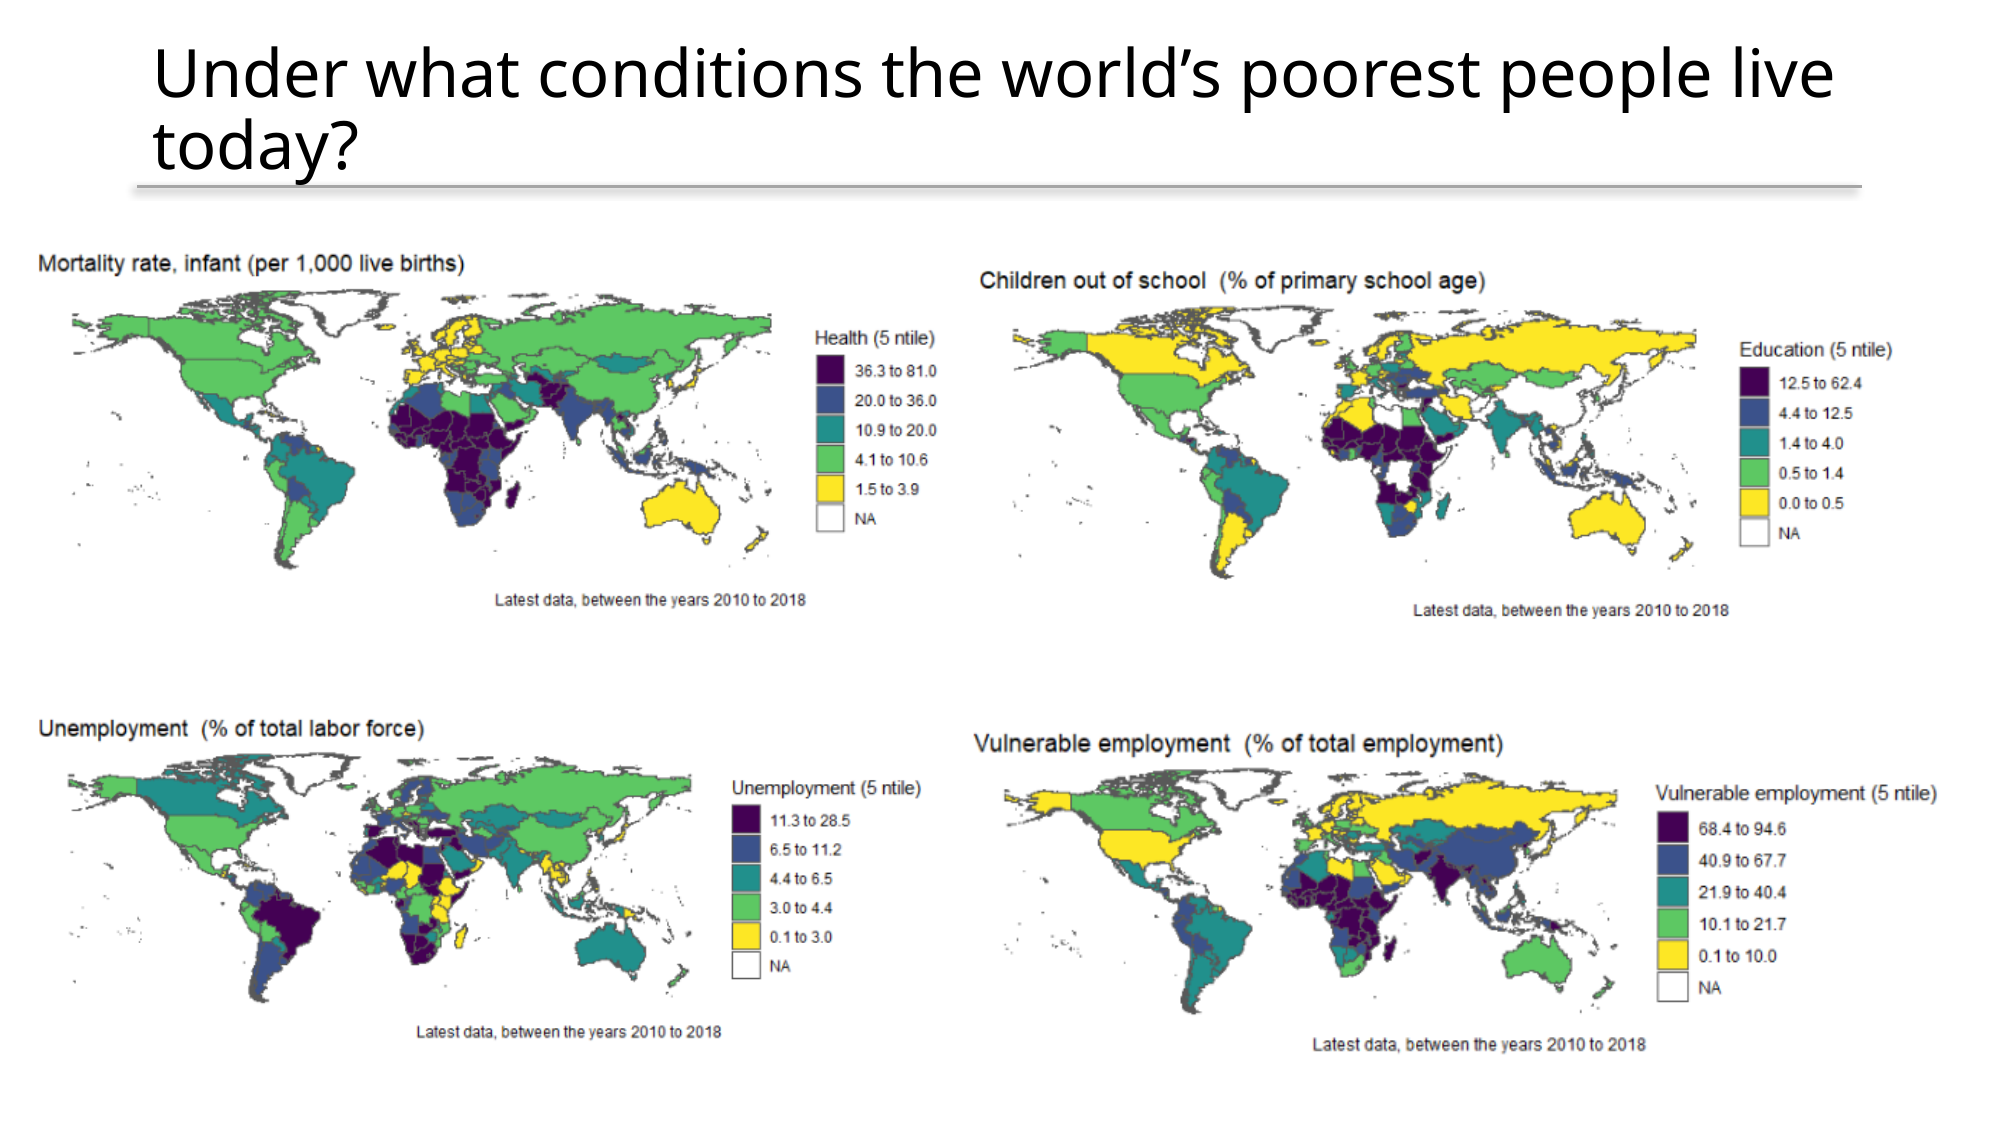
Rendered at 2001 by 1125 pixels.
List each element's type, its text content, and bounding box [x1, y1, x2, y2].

picture [26, 220, 2000, 660]
title Under what conditions the world’s poorest people live today? [137, 3, 1863, 221]
picture [26, 661, 1988, 1108]
